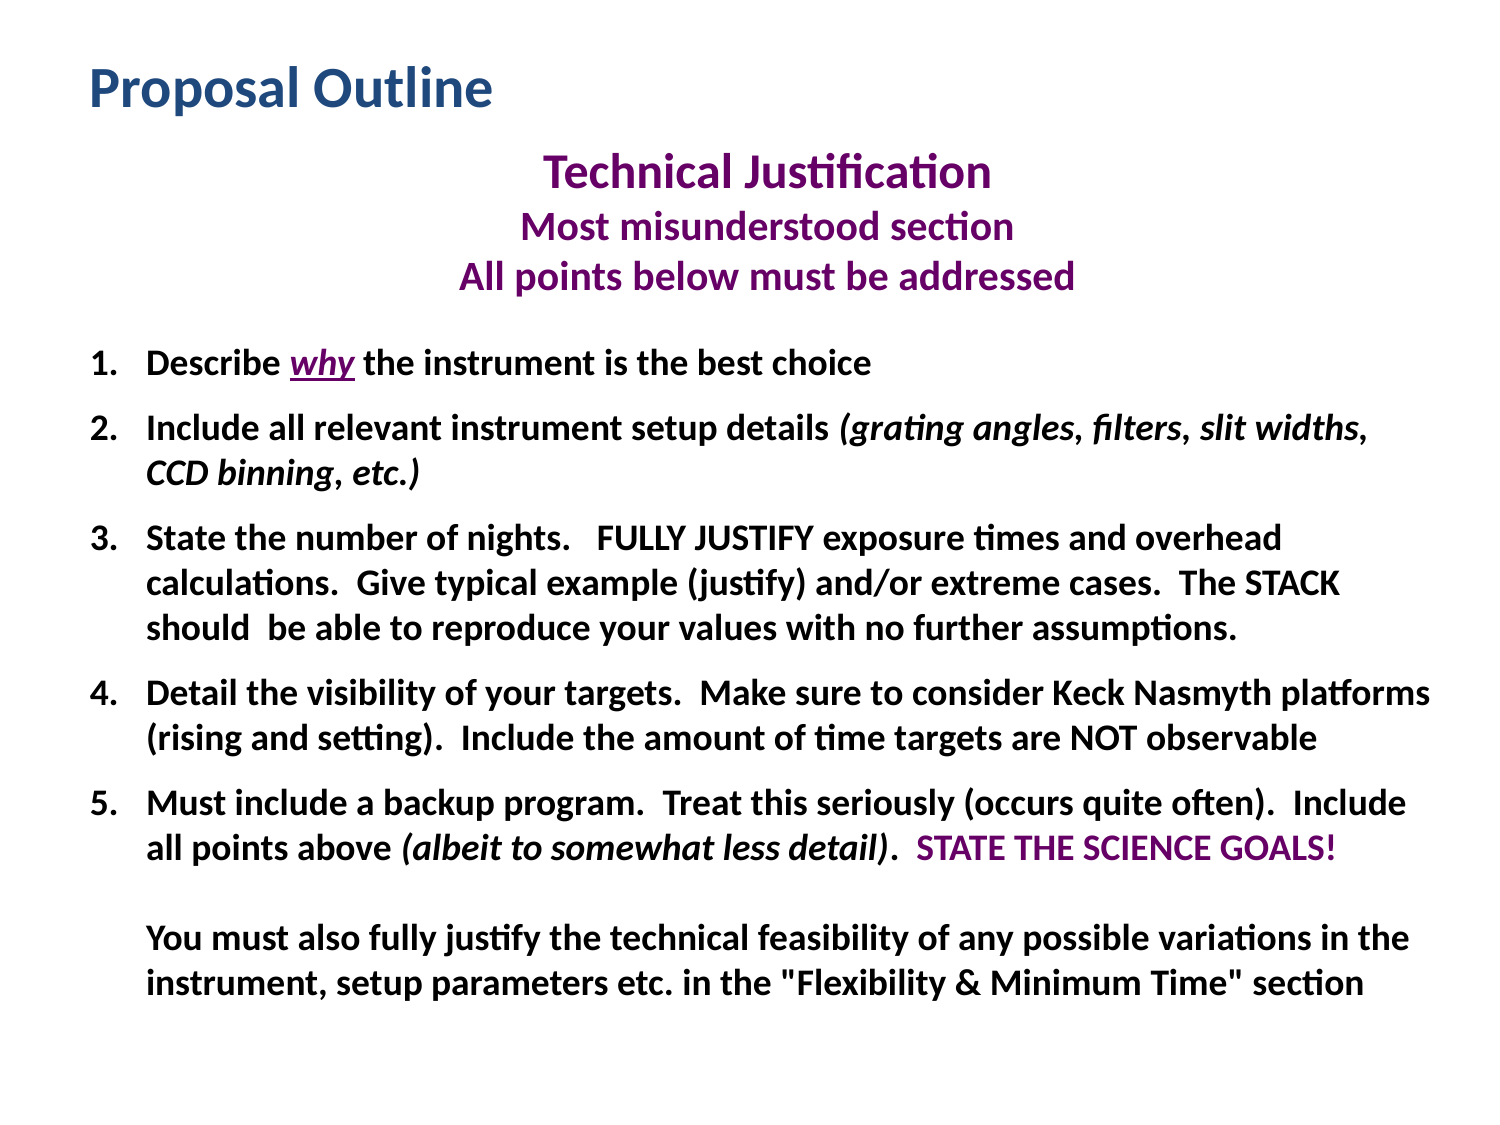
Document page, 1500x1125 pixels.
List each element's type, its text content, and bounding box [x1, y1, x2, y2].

text_box Proposal Outline [74, 37, 1425, 130]
text_box Technical Justification Most misunderstood section All points below must be addressed Describe why the instrument is the best choice Include all relevant instrument setup details (grating angles, filters, slit widths, CCD binning, etc.) State the number of nights. FULLY JUSTIFY exposure times and overhead calculations. Give typical example (justify) and/or extreme cases. The STACK should be able to reproduce your values with no further assumptions. Detail the visibility of your targets. Make sure to consider Keck Nasmyth platforms (rising and setting). Include the amount of time targets are NOT observable Must include a backup program. Treat this seriously (occurs quite often). Include all points above (albeit to somewhat less detail). STATE THE SCIENCE GOALS! You must also fully justify the technical feasibility of any possible variations in the instrument, setup parameters etc. in the "Flexibility & Minimum Time" section [74, 131, 1461, 1021]
